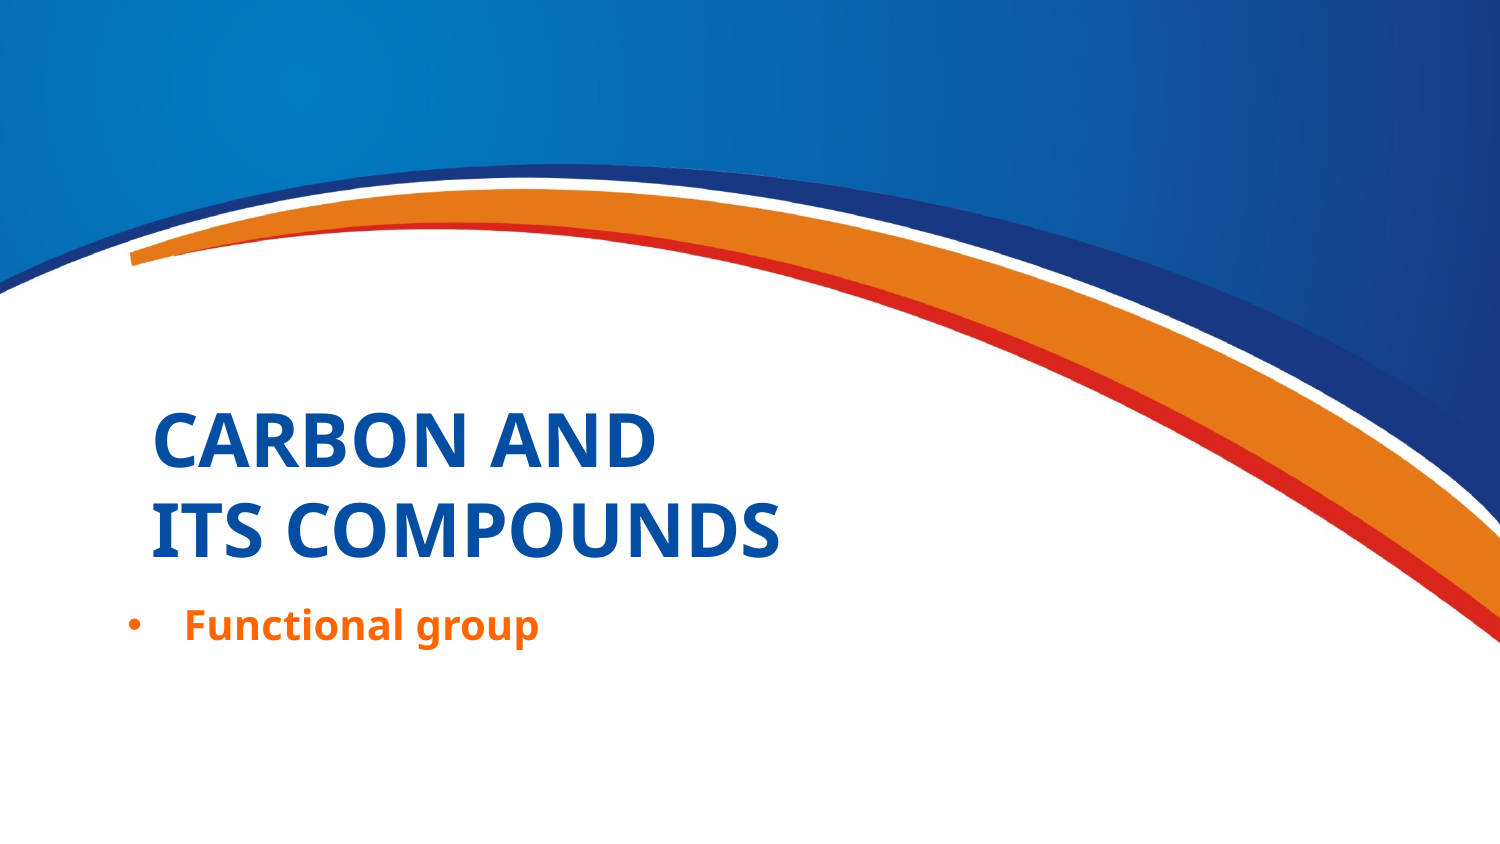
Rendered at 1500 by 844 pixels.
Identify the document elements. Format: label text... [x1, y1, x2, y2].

text_box CARBON AND ITS COMPOUNDS [136, 384, 798, 571]
picture [0, 0, 1500, 648]
text_box Functional group [112, 571, 1325, 657]
